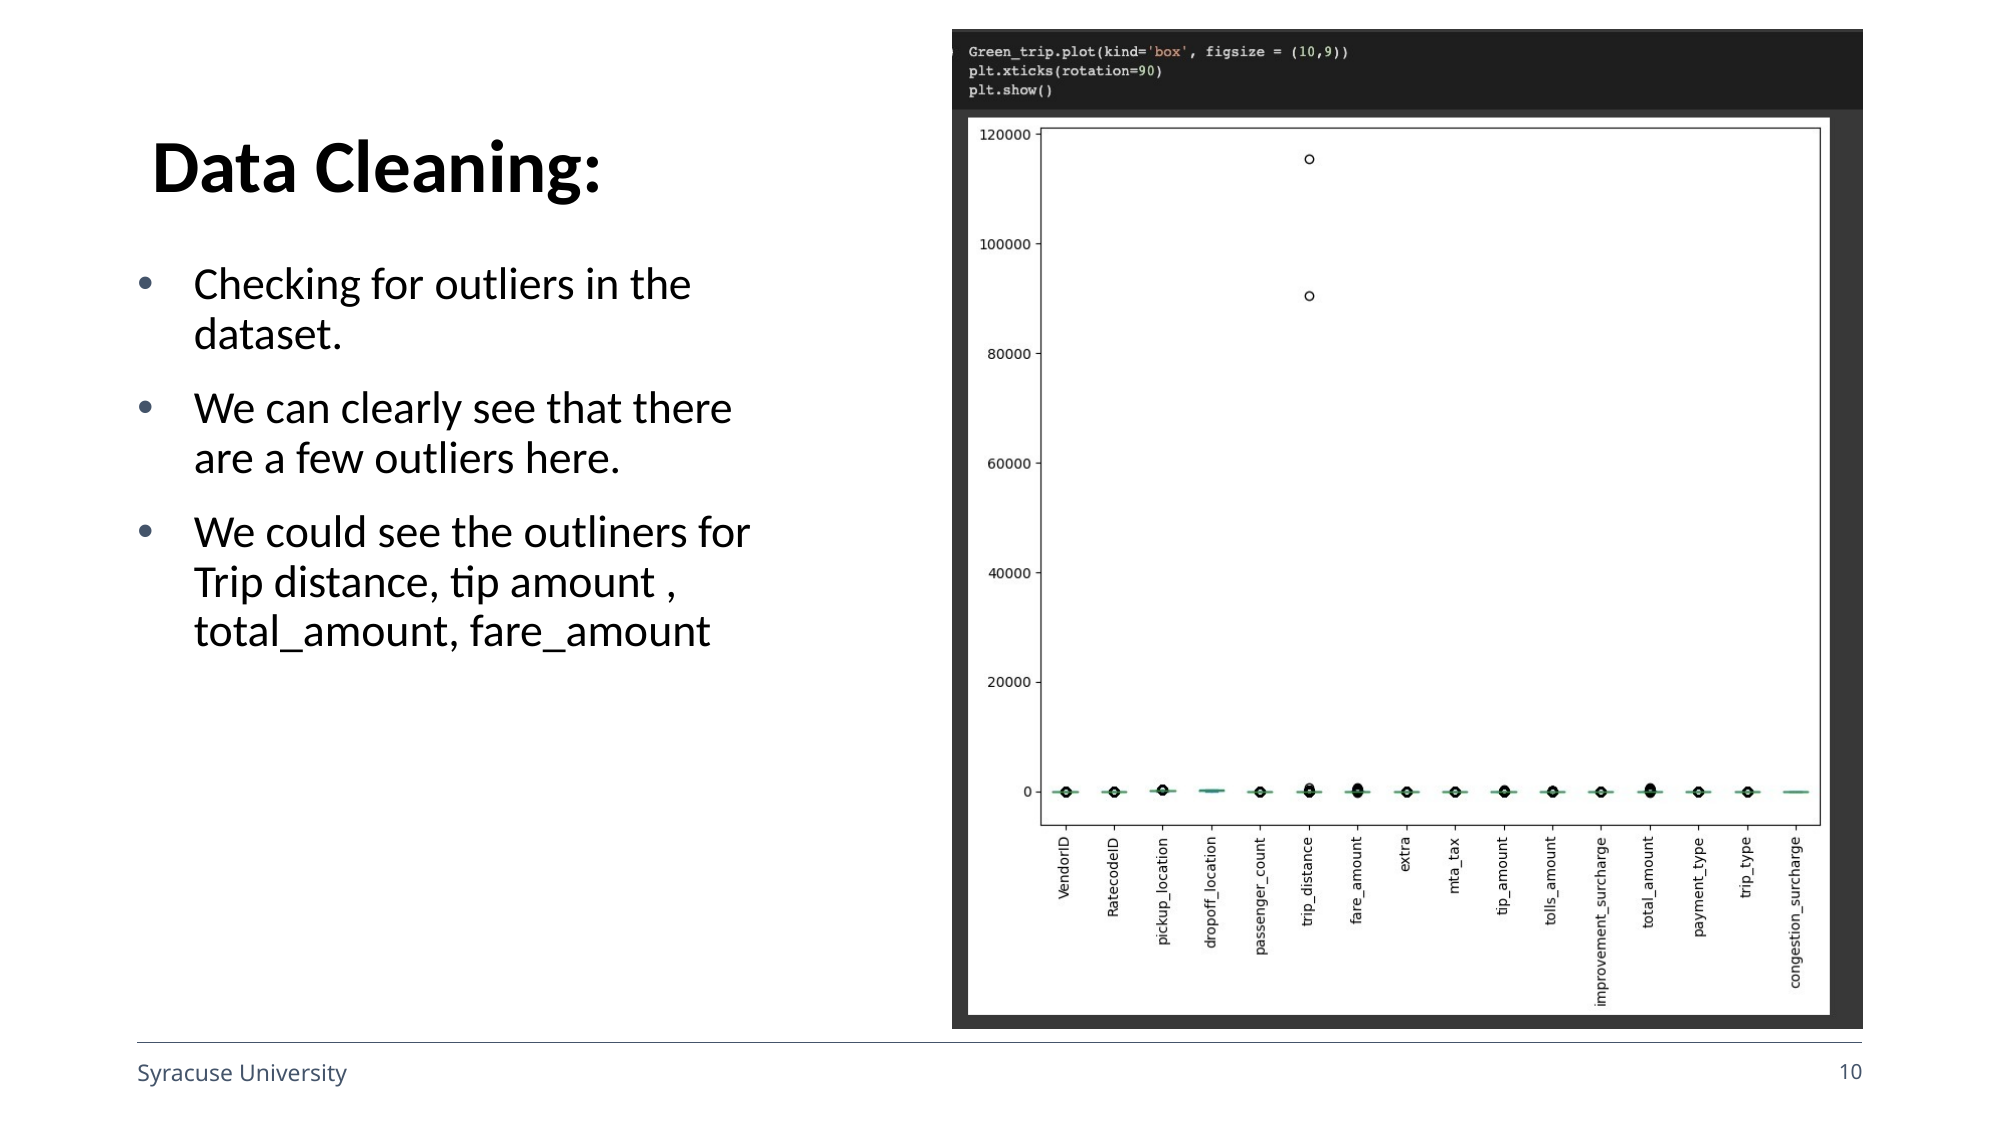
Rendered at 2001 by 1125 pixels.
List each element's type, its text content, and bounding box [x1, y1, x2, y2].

title Data Cleaning: [137, 59, 951, 246]
text_box [65, 246, 951, 960]
picture [951, 29, 1863, 1029]
text_box Checking for outliers in the dataset. We can clearly see that there are a few outliers here. We could see the outliners for Trip distance, tip amount , total_amount, fare_amount [137, 252, 787, 967]
